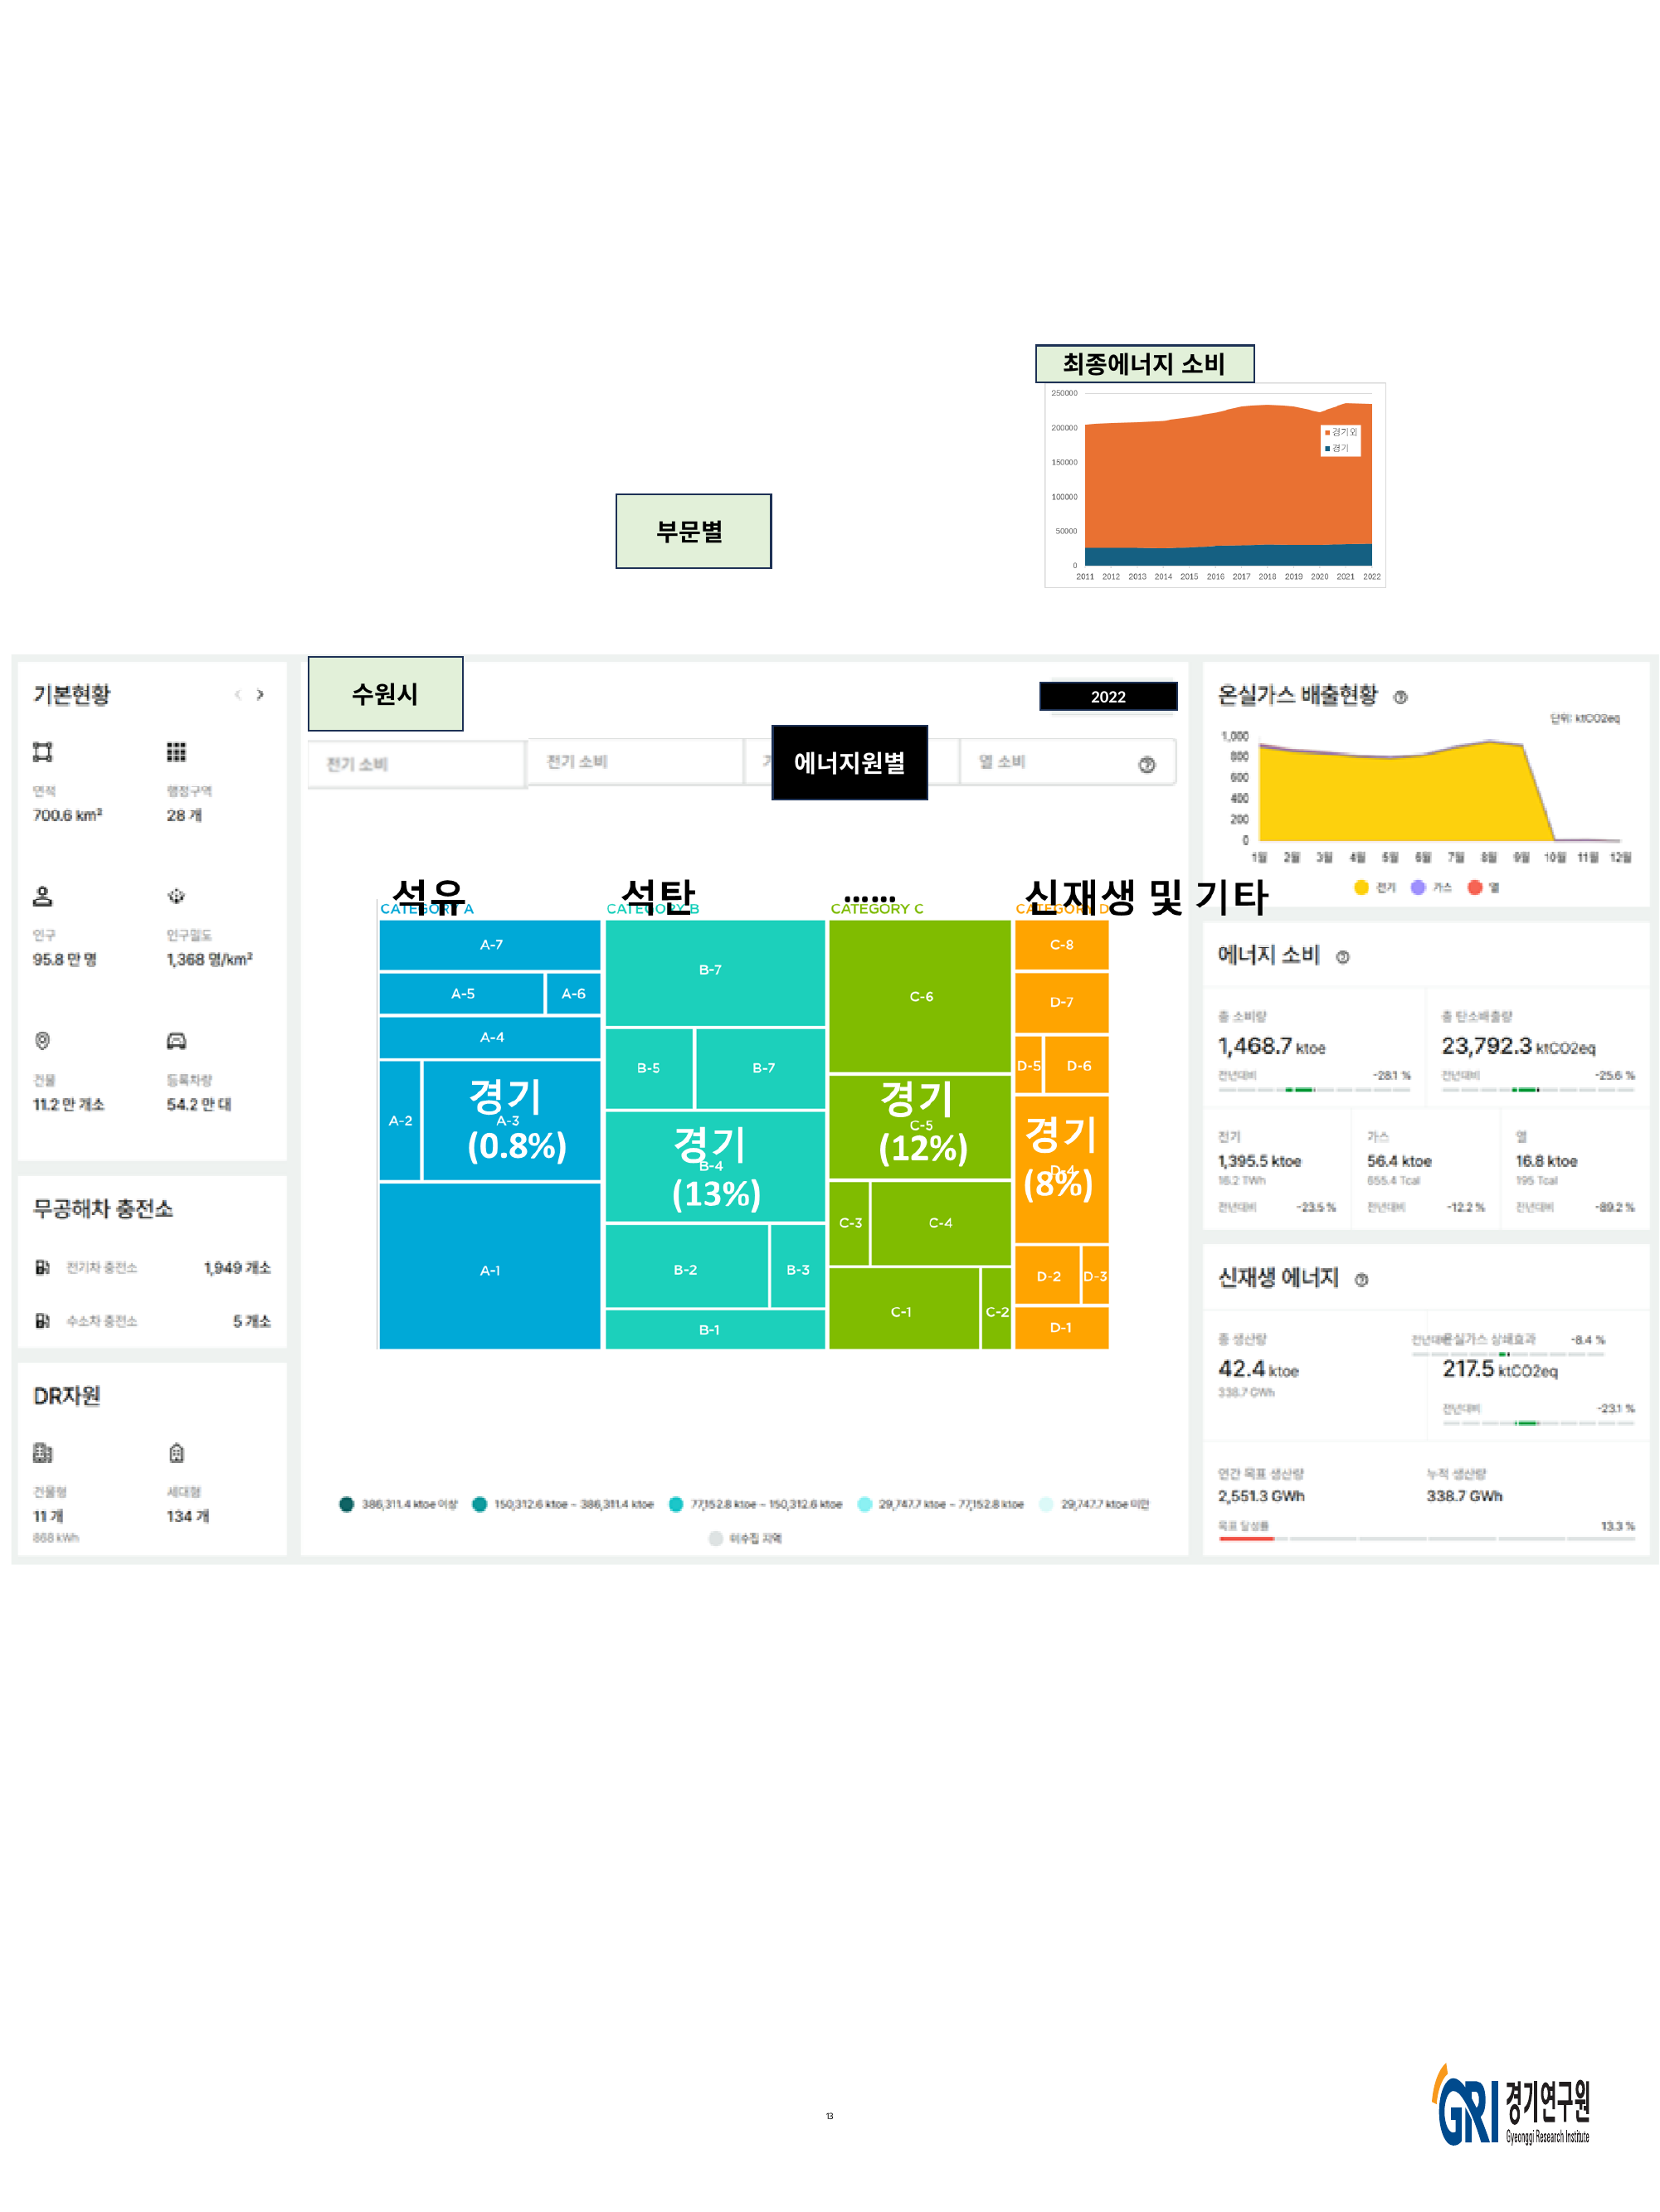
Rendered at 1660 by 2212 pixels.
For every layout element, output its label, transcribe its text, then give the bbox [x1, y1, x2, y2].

text_box 최종에너지 소비 [1035, 344, 1255, 383]
picture [1044, 382, 1386, 588]
text_box 부문별 [616, 493, 772, 569]
picture [0, 643, 1659, 1568]
